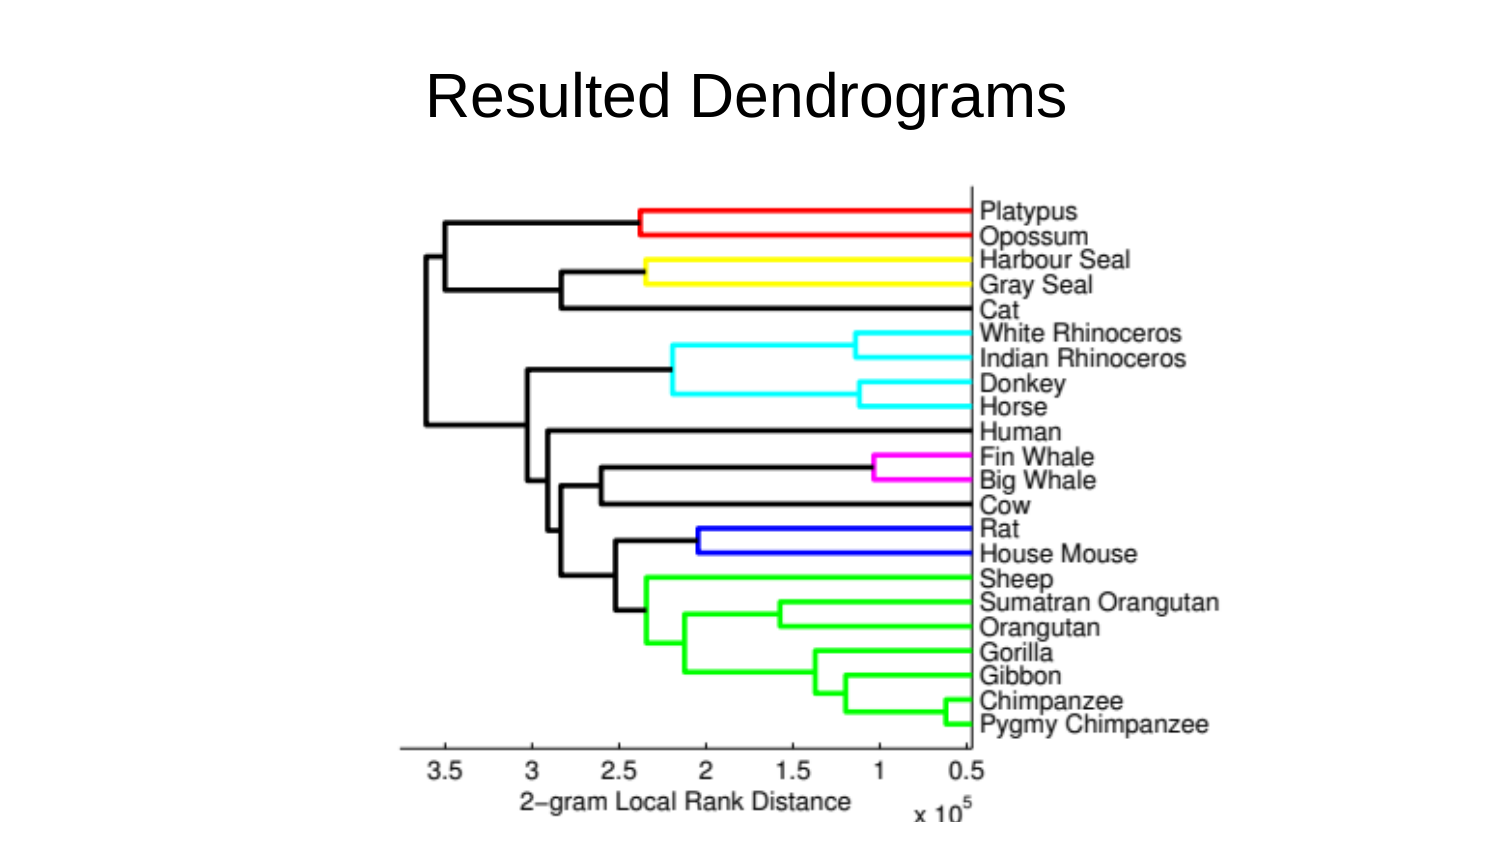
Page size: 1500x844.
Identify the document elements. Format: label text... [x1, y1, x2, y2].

picture [277, 135, 1223, 822]
text_box Resulted Dendrograms [24, 21, 1470, 163]
